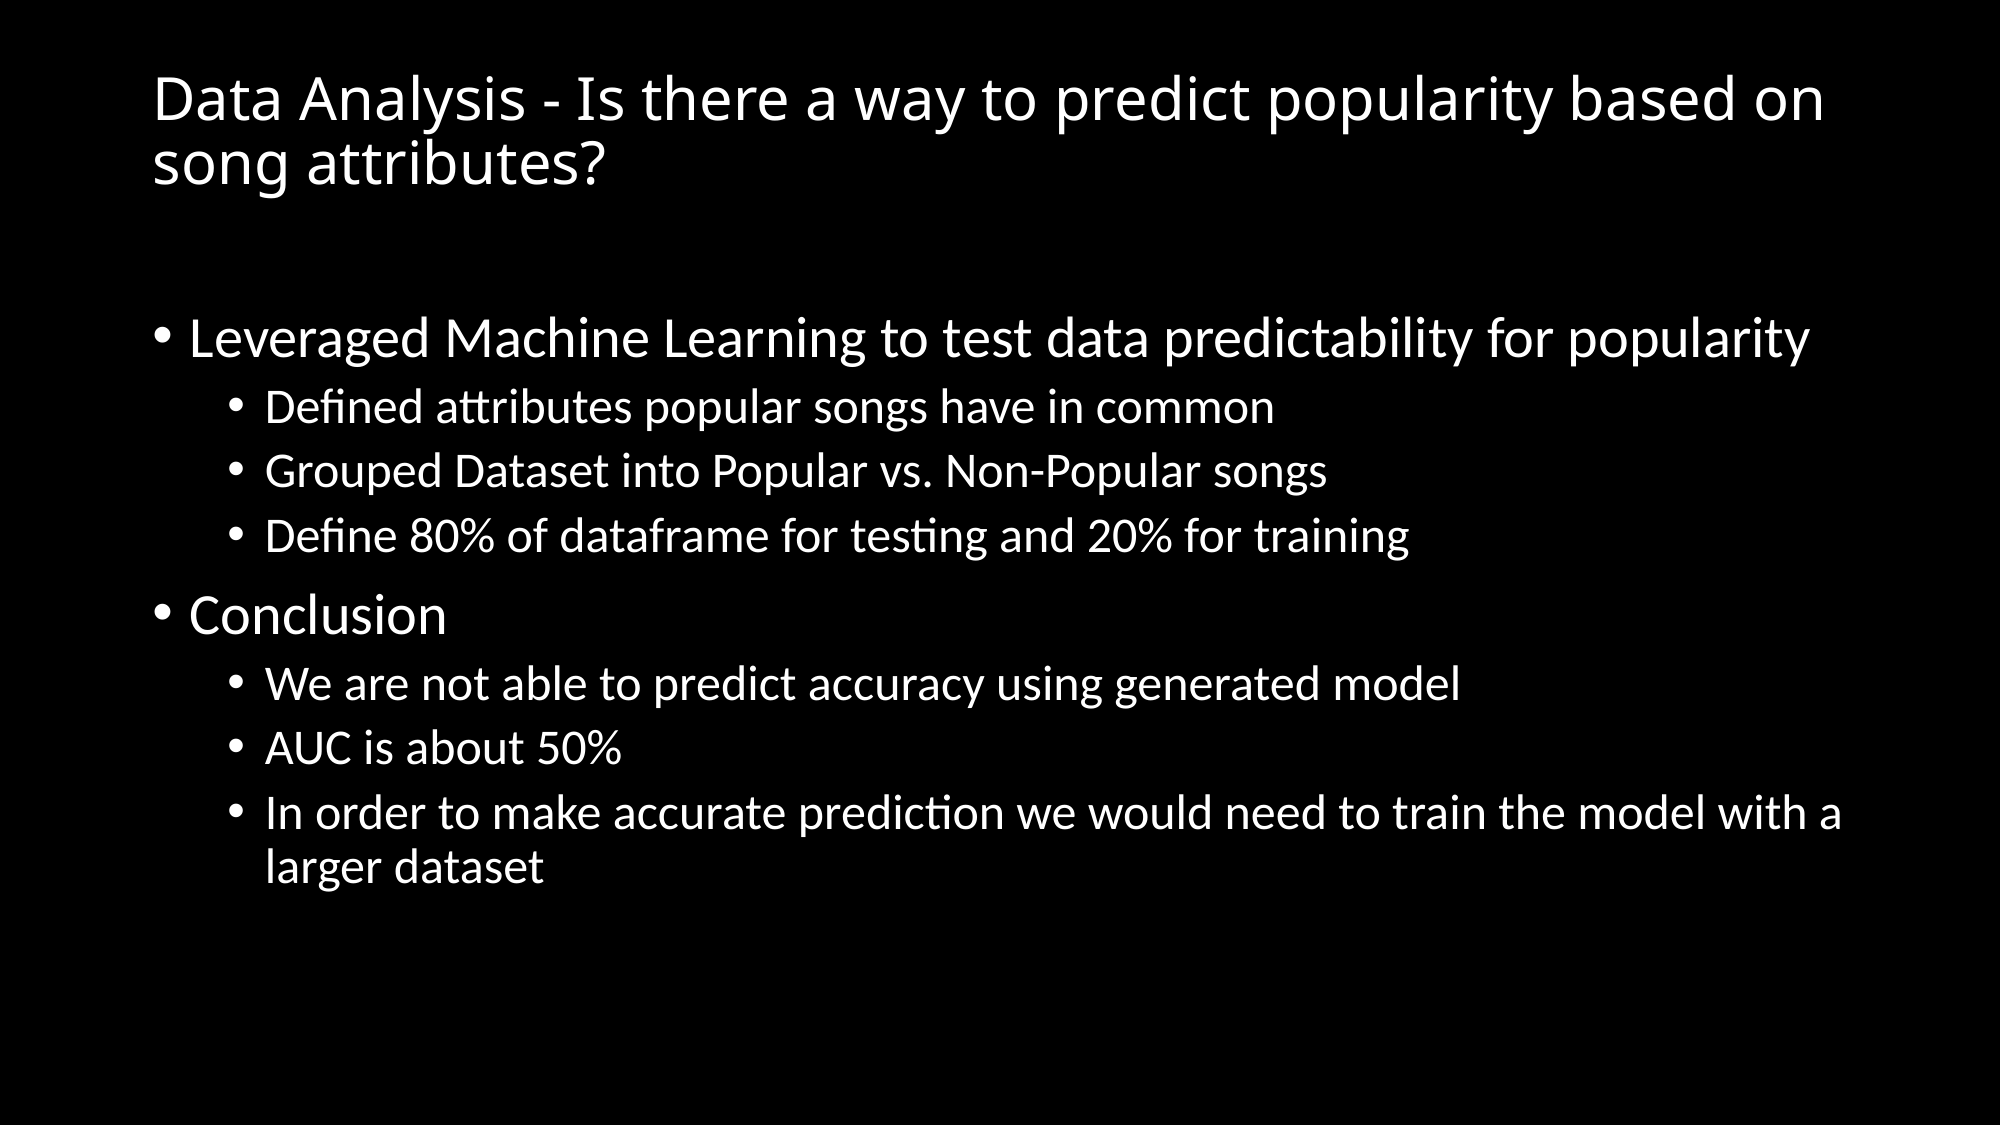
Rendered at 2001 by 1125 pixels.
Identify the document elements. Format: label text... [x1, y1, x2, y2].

title Data Analysis - Is there a way to predict popularity based on song attributes? [137, 59, 1863, 278]
list Leveraged Machine Learning to test data predictability for popularity Defined attributes popular songs have in common Grouped Dataset into Popular vs. Non-Popular songs Define 80% of dataframe for testing and 20% for training Conclusion We are not able to predict accuracy using generated model AUC is about 50% In order to make accurate prediction we would need to train the model with a larger dataset [137, 299, 1863, 1014]
